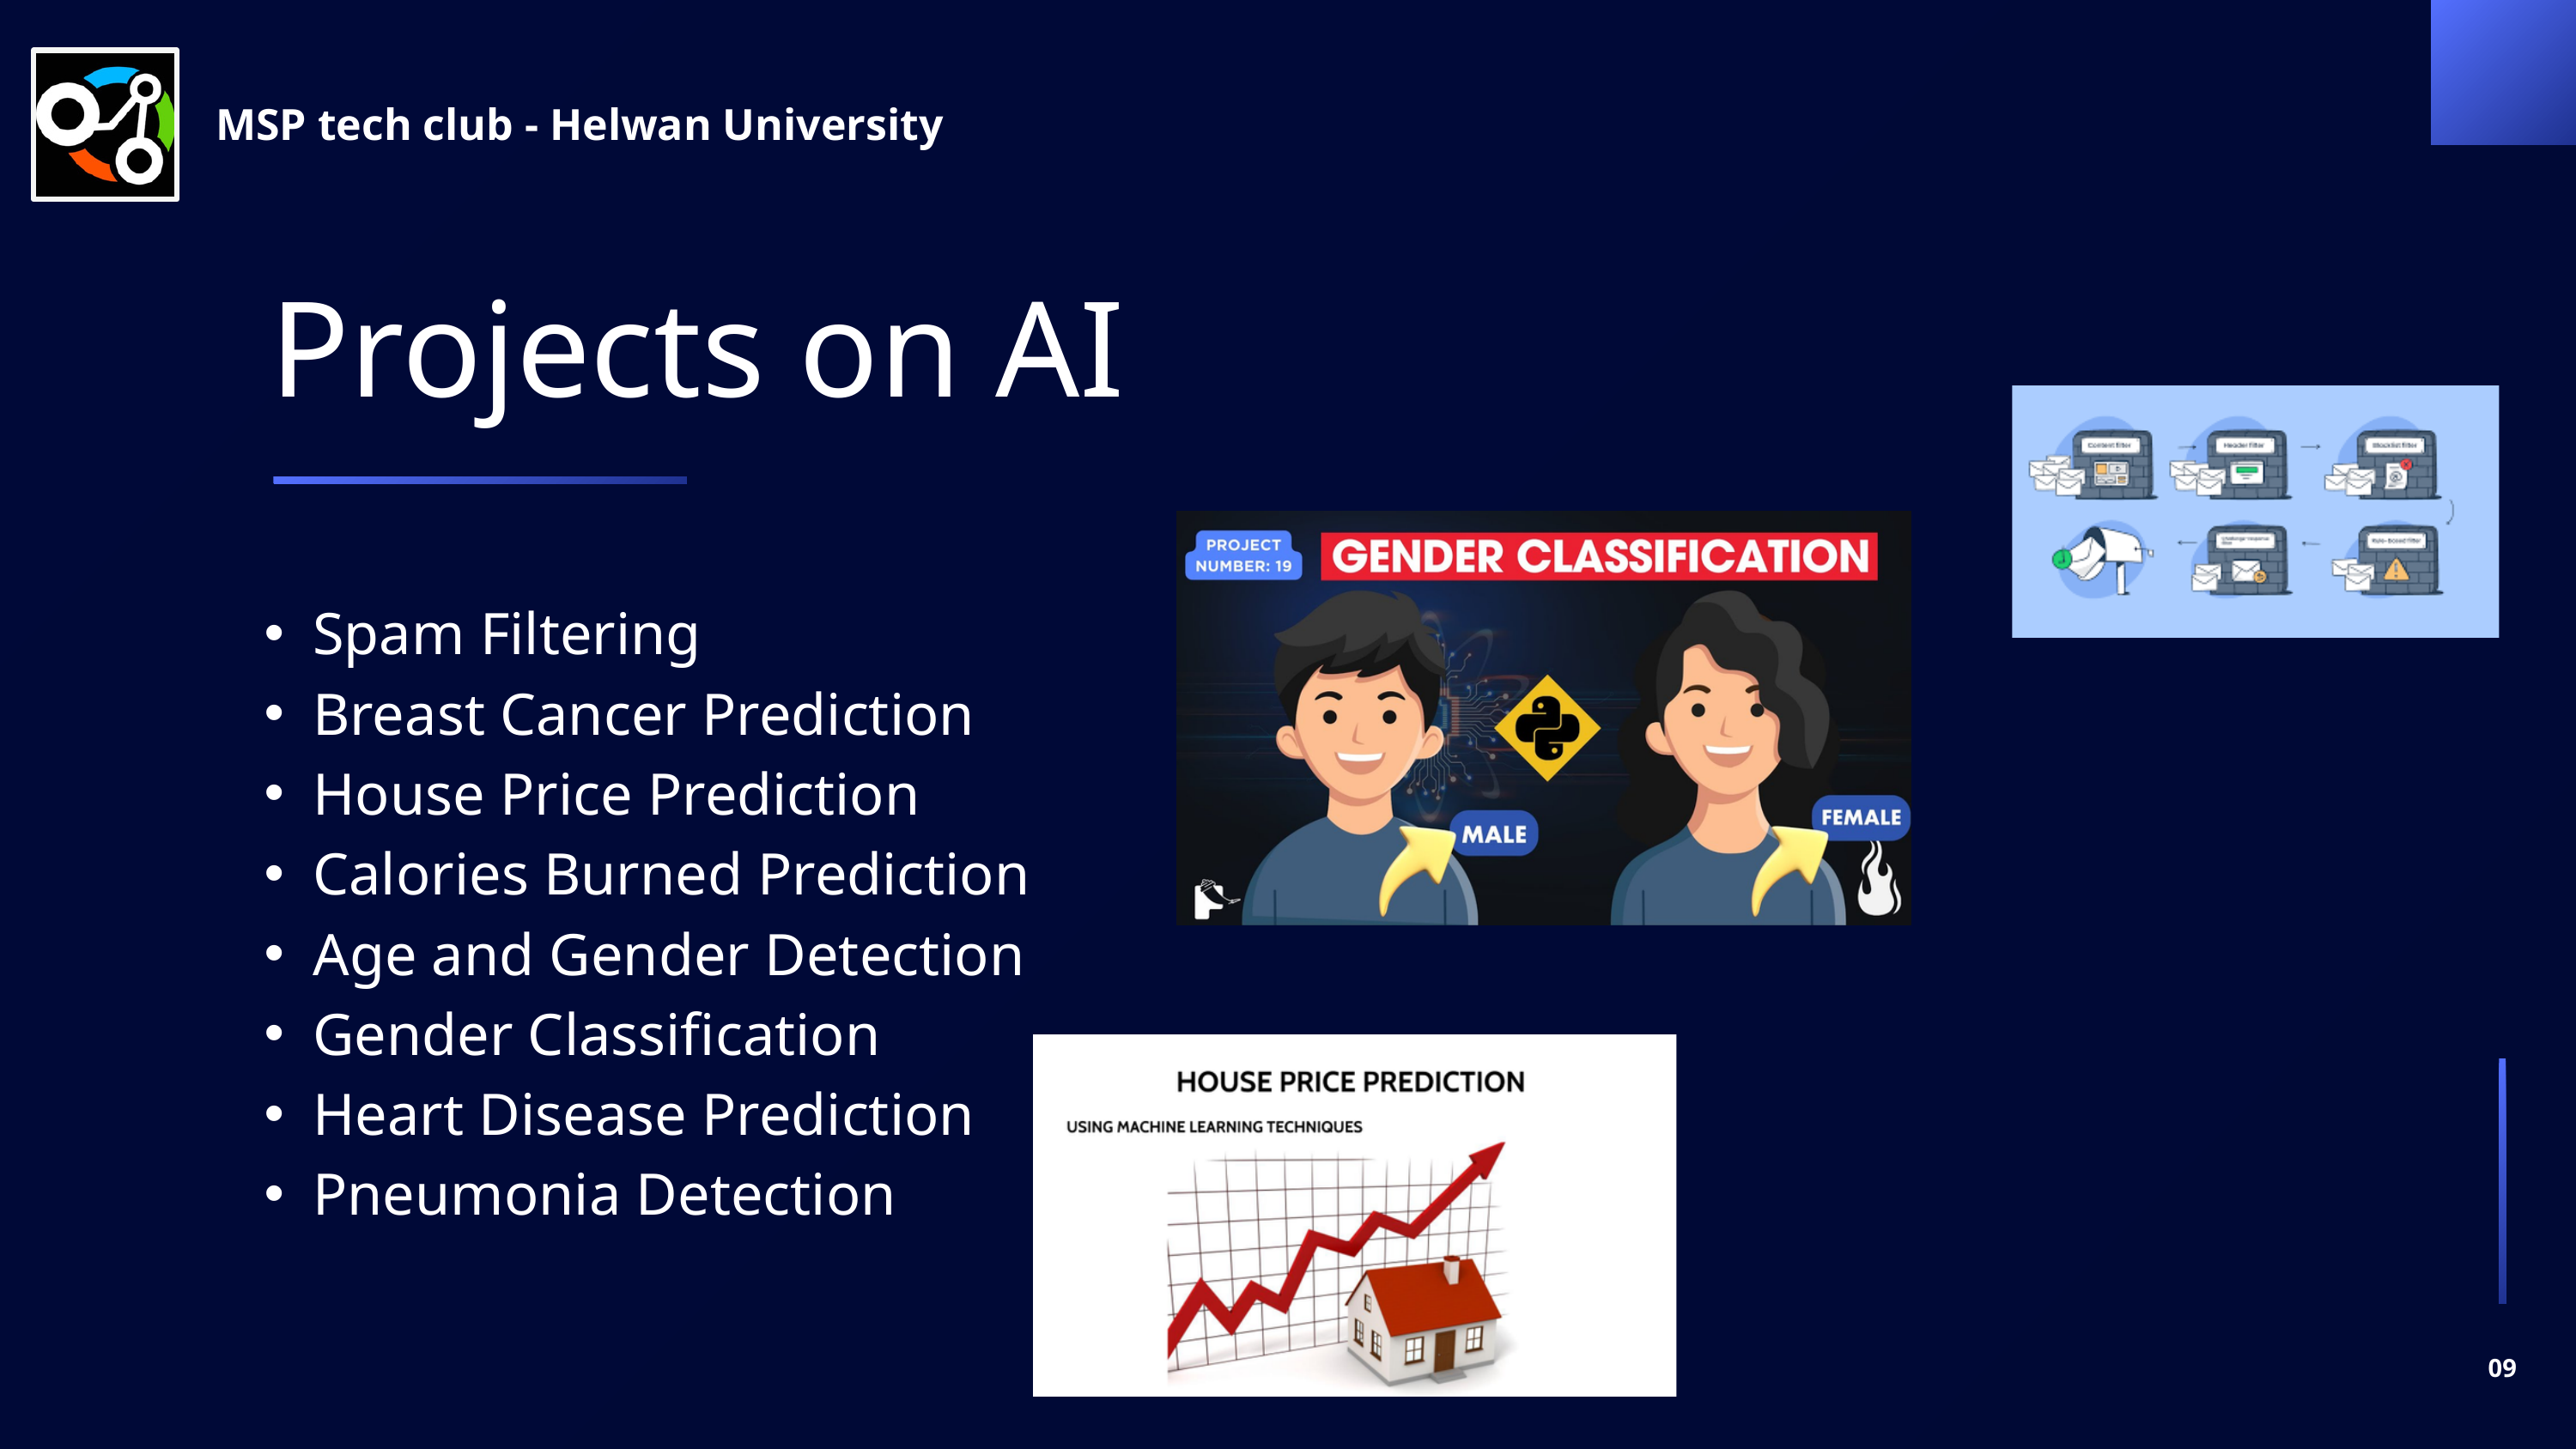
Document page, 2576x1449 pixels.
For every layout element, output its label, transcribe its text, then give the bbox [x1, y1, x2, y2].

text_box 09 [2464, 1347, 2542, 1383]
text_box Spam Filtering Breast Cancer Prediction House Price Prediction Calories Burned Prediction Age and Gender Detection Gender Classification Heart Disease Prediction Pneumonia Detection [216, 585, 2448, 1228]
text_box Projects on AI [270, 289, 2500, 424]
text_box [2012, 424, 2500, 638]
text_box MSP tech club - Helwan University [215, 88, 987, 149]
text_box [2430, 0, 2576, 145]
text_box [33, 50, 178, 200]
text_box [1176, 511, 1912, 585]
text_box [1033, 1228, 1677, 1397]
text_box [2499, 1058, 2506, 1304]
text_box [273, 476, 687, 484]
